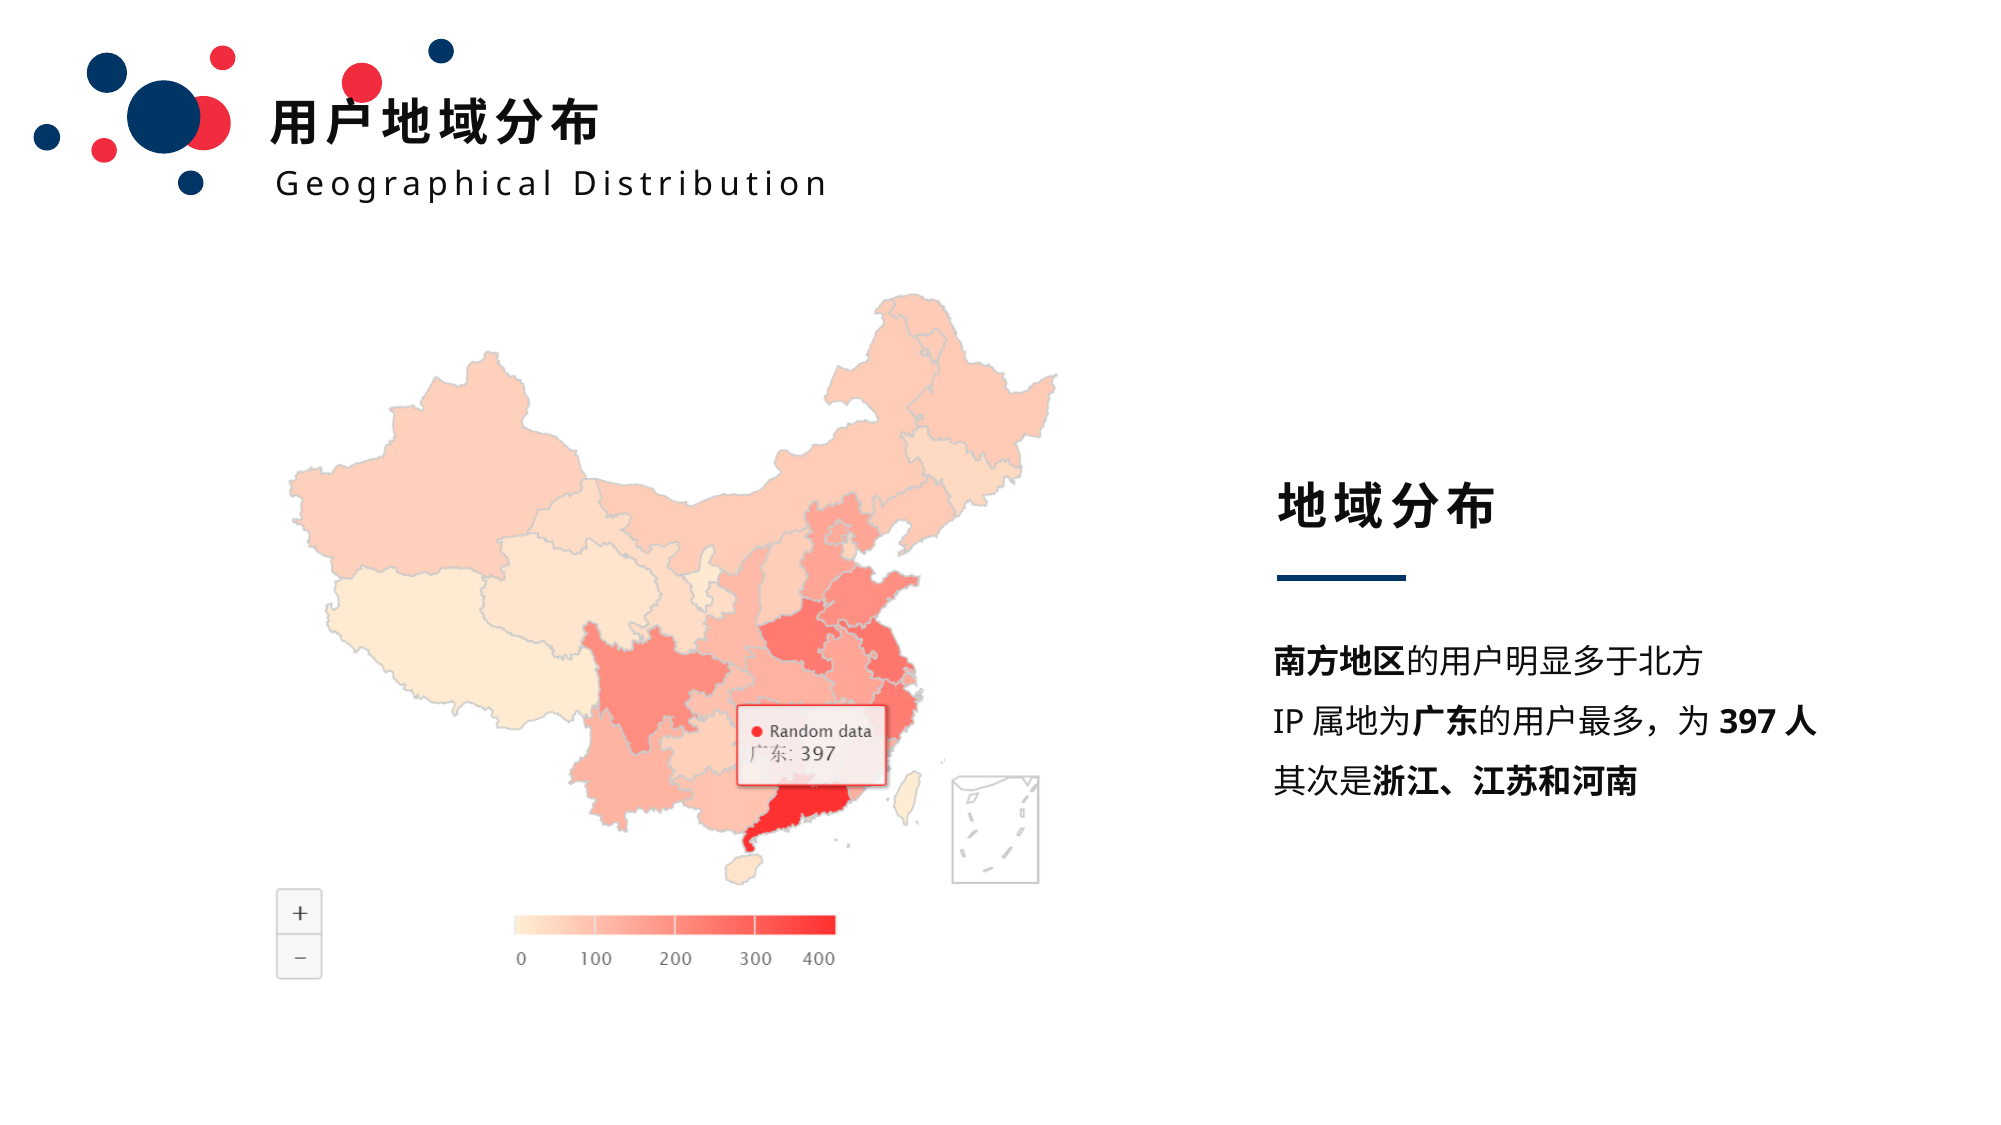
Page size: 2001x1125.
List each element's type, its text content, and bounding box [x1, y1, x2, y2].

picture [249, 266, 1087, 981]
text_box [32, 122, 62, 152]
text_box 用户地域分布 [254, 82, 616, 158]
text_box [208, 44, 237, 72]
text_box 南方地区的用户明显多于北方 IP属地为广东的用户最多，为397人 其次是浙江、江苏和河南 [1258, 613, 1848, 808]
text_box [340, 61, 384, 82]
text_box [85, 51, 129, 94]
text_box [188, 94, 232, 152]
text_box [427, 37, 455, 65]
text_box [126, 79, 202, 155]
text_box [176, 169, 205, 197]
text_box 地域分布 [1262, 467, 1512, 542]
text_box [90, 136, 118, 164]
text_box Geographical Distribution [260, 155, 843, 210]
